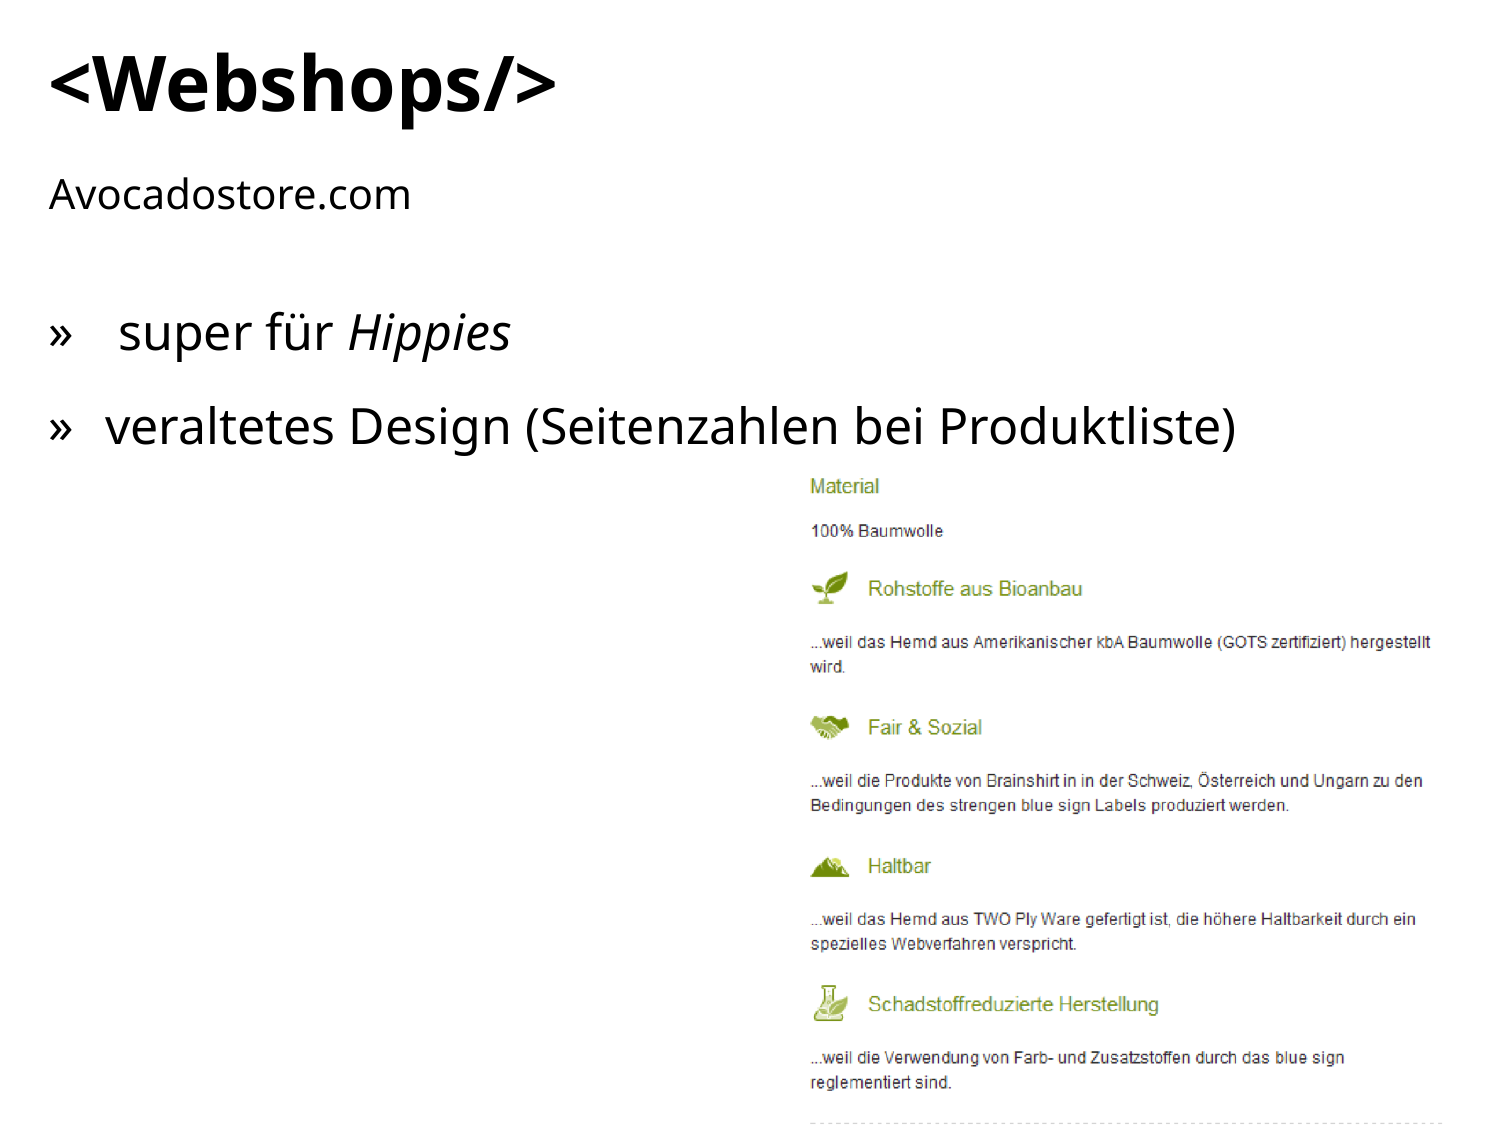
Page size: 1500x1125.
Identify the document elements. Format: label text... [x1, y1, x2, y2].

title <Webshops/> [33, 26, 1468, 135]
list Avocadostore.com [33, 135, 1468, 200]
picture [792, 471, 1468, 1125]
list super für Hippies veraltetes Design (Seitenzahlen bei Produktliste) [33, 262, 1468, 1005]
